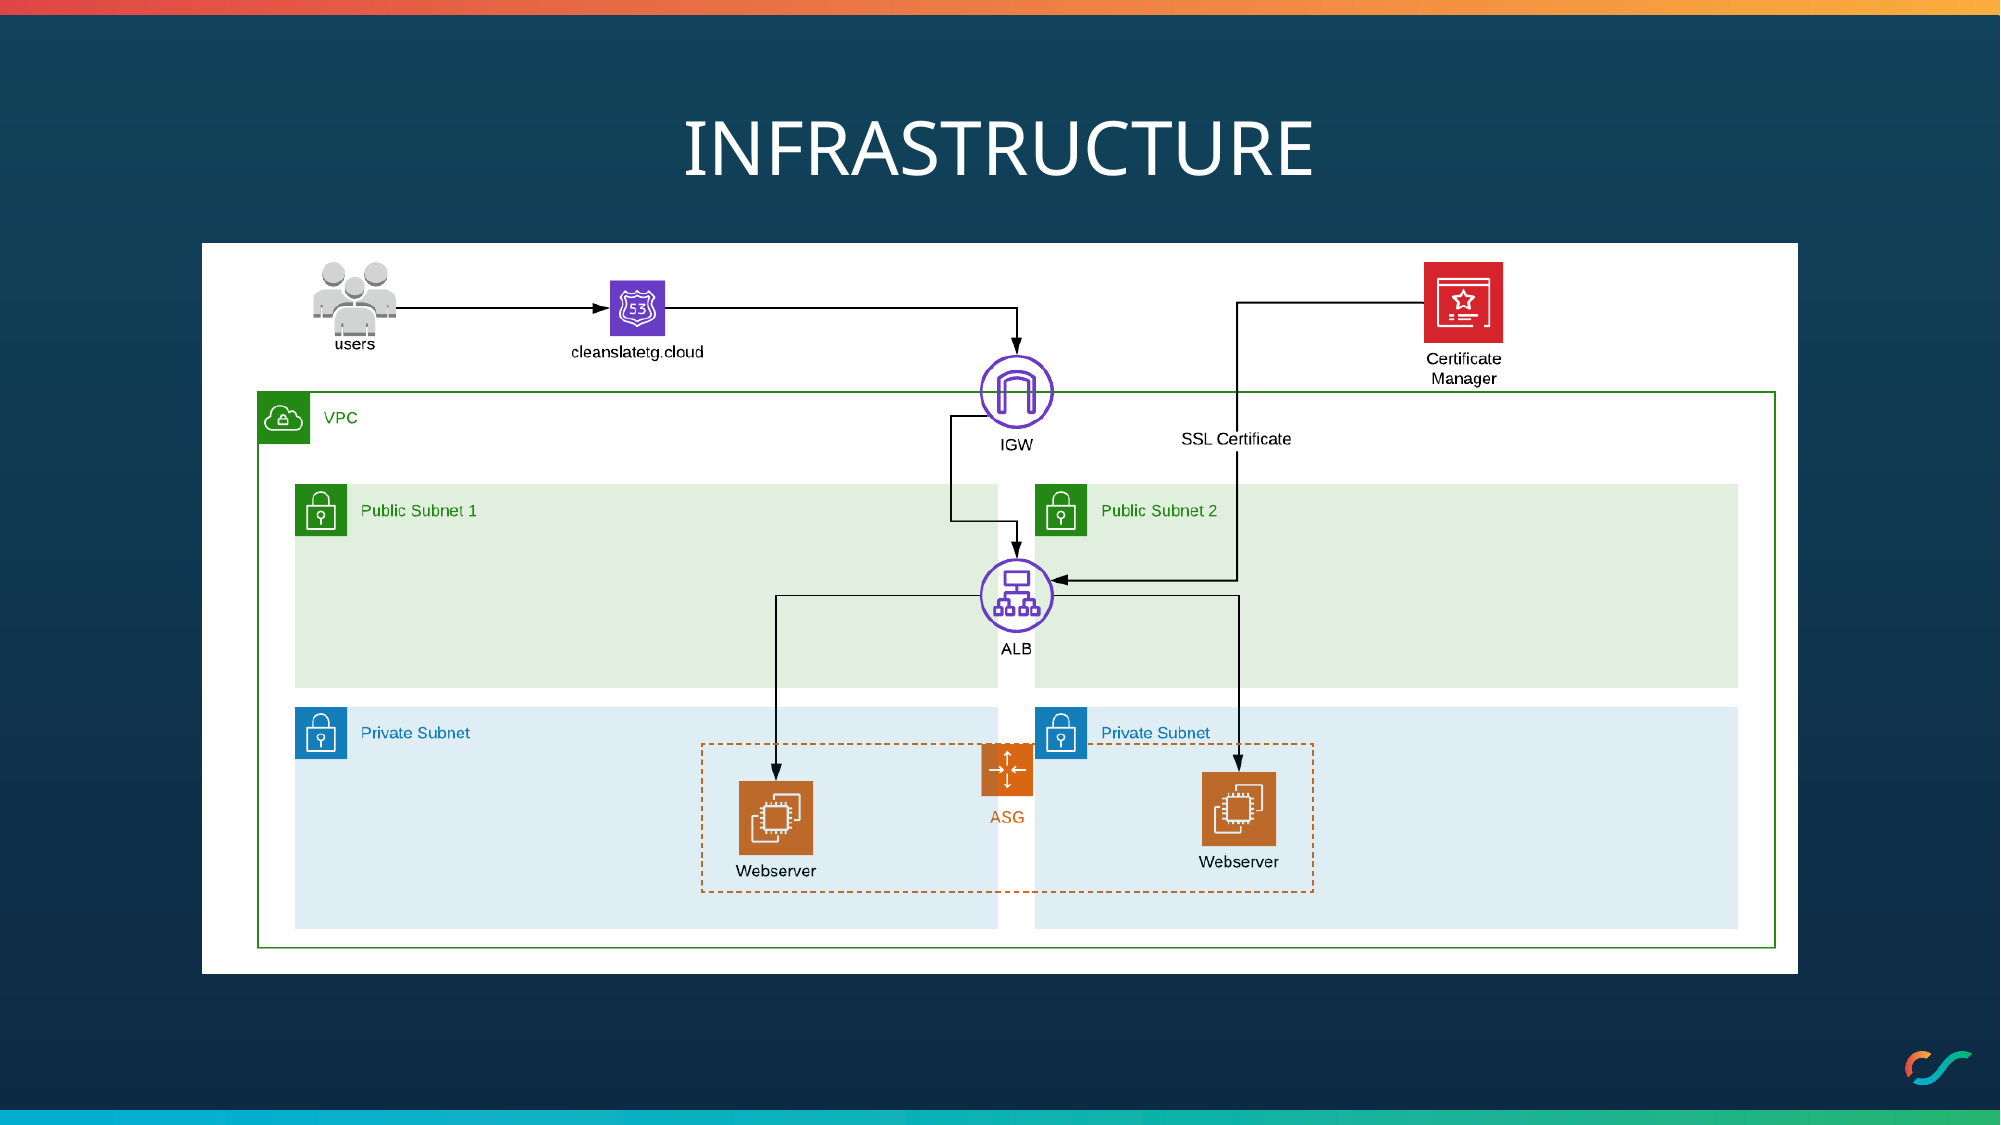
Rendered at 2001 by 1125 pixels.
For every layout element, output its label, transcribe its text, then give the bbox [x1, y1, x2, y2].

picture [0, 0, 2000, 16]
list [202, 243, 1798, 974]
title Infrastructure [664, 97, 1336, 205]
picture [1896, 1041, 1982, 1095]
picture [0, 1110, 2000, 1125]
